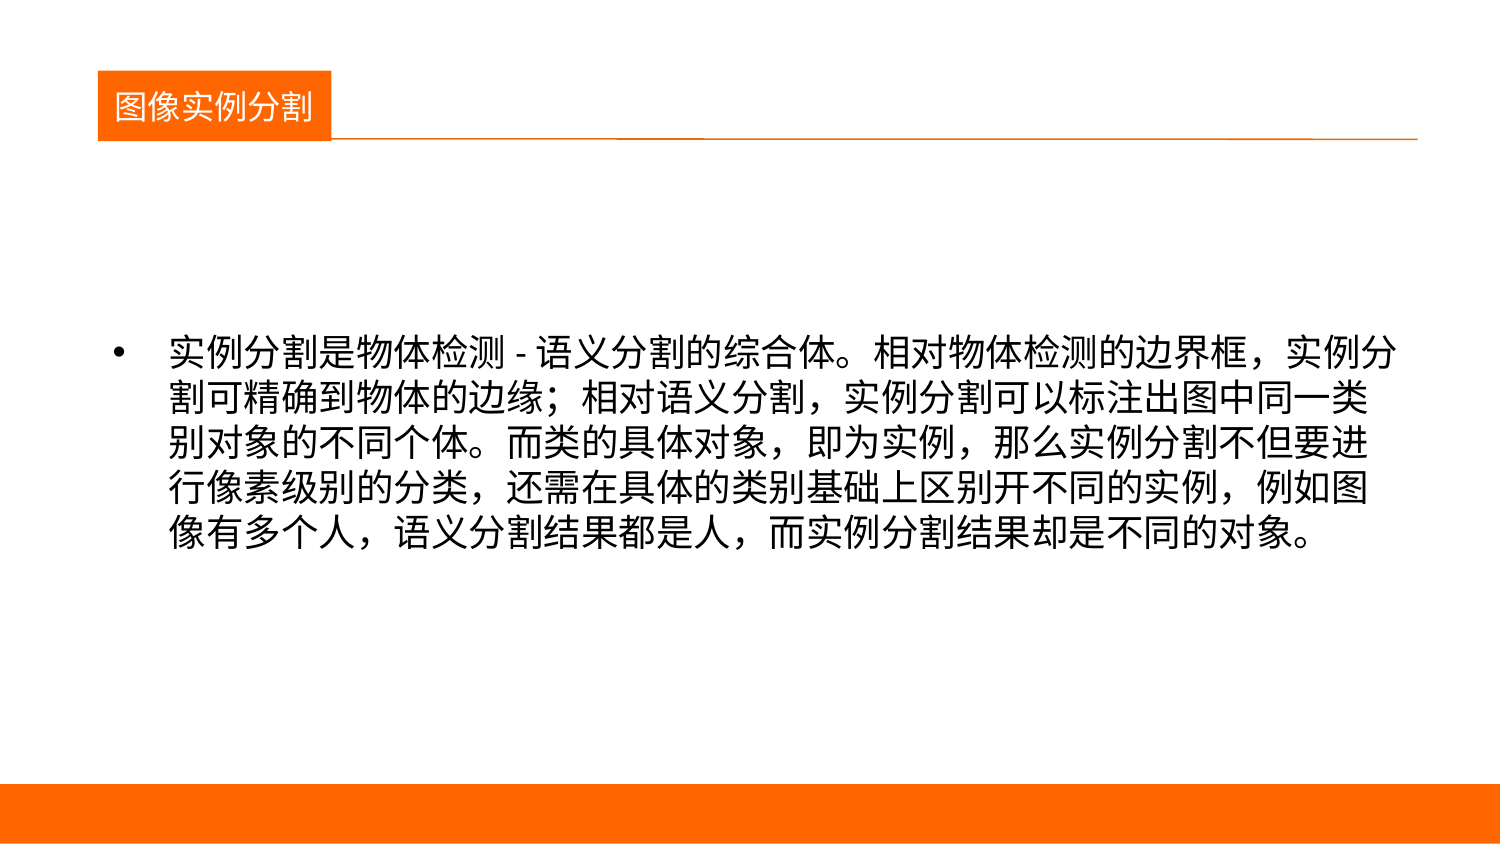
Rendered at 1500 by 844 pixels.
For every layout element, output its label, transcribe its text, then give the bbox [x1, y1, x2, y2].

text_box 图像实例分割 [96, 68, 333, 143]
text_box 实例分割是物体检测-语义分割的综合体。相对物体检测的边界框，实例分割可精确到物体的边缘；相对语义分割，实例分割可以标注出图中同一类别对象的不同个体。而类的具体对象，即为实例，那么实例分割不但要进行像素级别的分类，还需在具体的类别基础上区别开不同的实例，例如图像有多个人，语义分割结果都是人，而实例分割结果却是不同的对象。 [97, 164, 1418, 562]
text_box [99, 70, 130, 147]
text_box [0, 782, 1500, 844]
